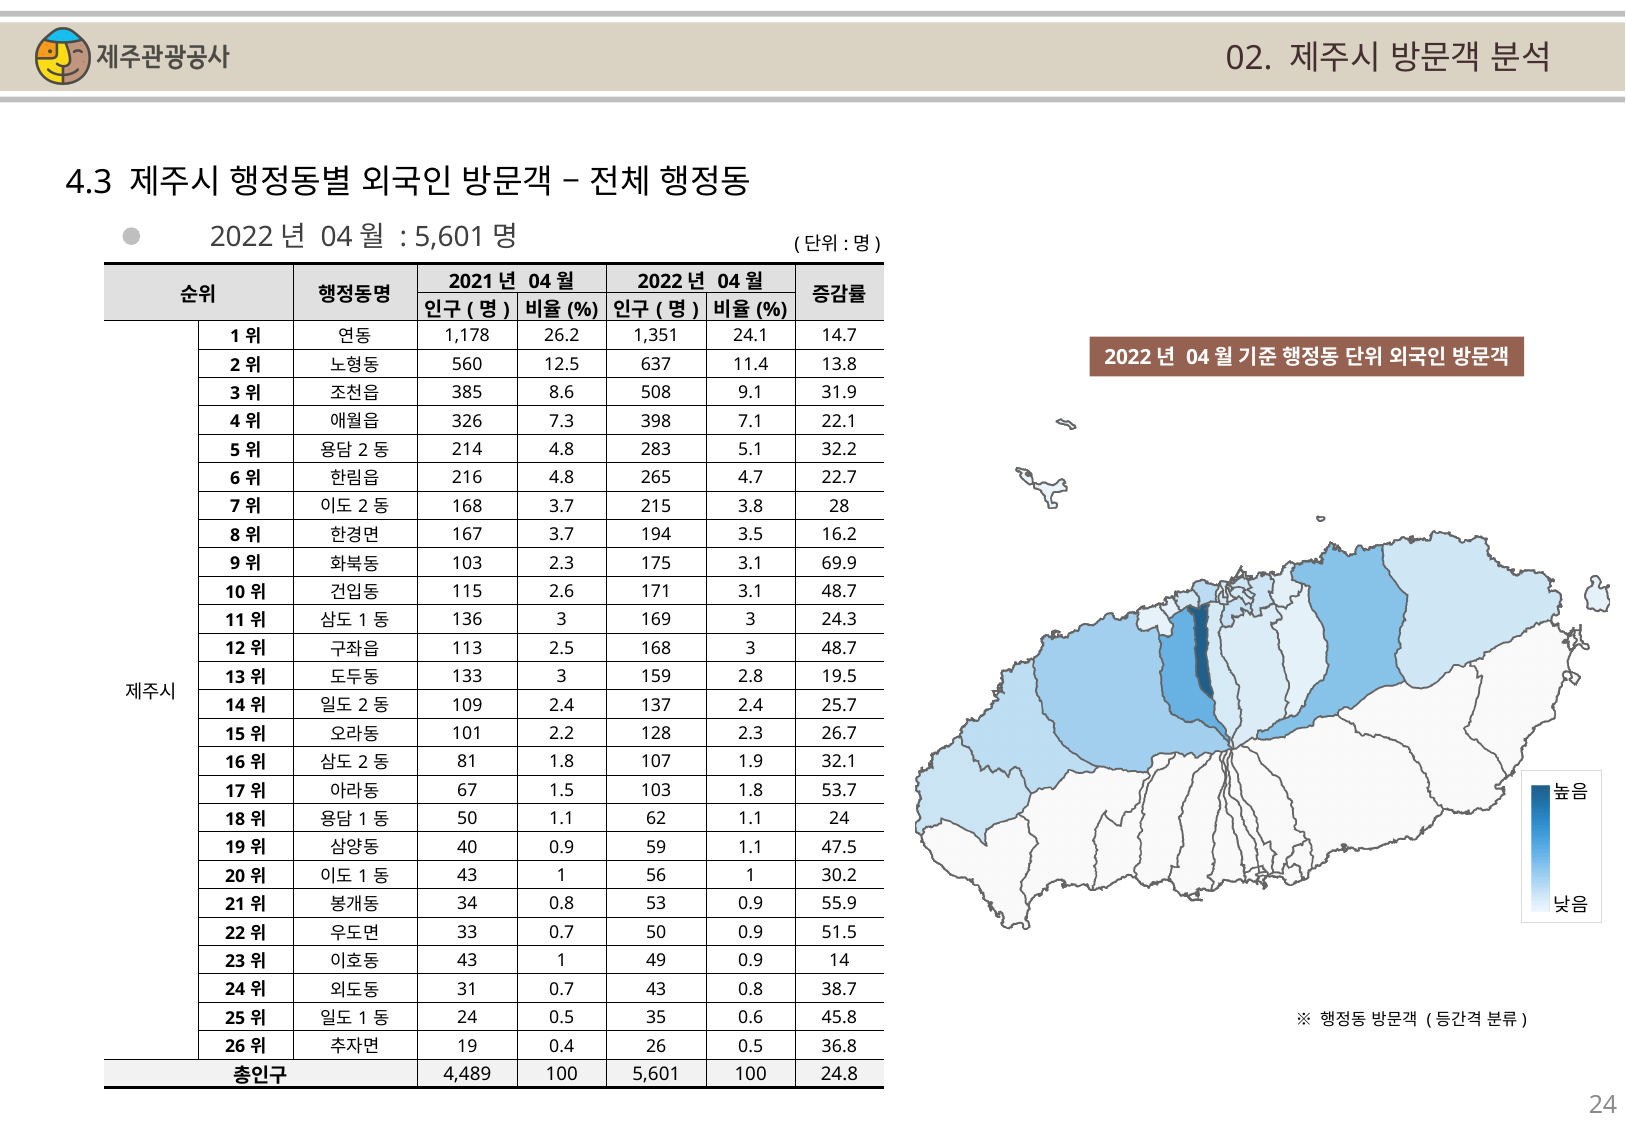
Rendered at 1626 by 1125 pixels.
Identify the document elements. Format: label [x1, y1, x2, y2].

table_cell [707, 719, 795, 746]
table_header [607, 265, 795, 292]
table_cell [796, 889, 884, 917]
table_cell [199, 1031, 293, 1059]
table_cell [796, 1031, 884, 1059]
table_cell [104, 321, 198, 1059]
table_cell [707, 747, 795, 775]
table_cell [707, 605, 795, 633]
table_cell [294, 577, 417, 604]
table_cell [707, 520, 795, 547]
table_cell [518, 1060, 606, 1086]
table_cell [796, 1060, 884, 1086]
table_cell [518, 406, 606, 434]
table_cell [707, 463, 795, 491]
table_cell [518, 776, 606, 803]
table_cell [199, 889, 293, 917]
picture [915, 236, 1610, 1112]
table_cell [418, 378, 517, 405]
table_cell [796, 974, 884, 1002]
table_cell [518, 974, 606, 1002]
table_cell [607, 690, 706, 718]
table_cell [418, 1060, 517, 1086]
table_cell [418, 690, 517, 718]
table_cell [707, 690, 795, 718]
text_box [1521, 770, 1618, 925]
table_cell [607, 804, 706, 831]
table_cell [607, 293, 706, 320]
table_cell [796, 719, 884, 746]
table_cell [294, 378, 417, 405]
table_cell [294, 435, 417, 462]
table_cell [418, 634, 517, 661]
table_cell [607, 1031, 706, 1059]
table_cell [707, 889, 795, 917]
table_cell [294, 946, 417, 973]
table_cell [607, 776, 706, 803]
table_cell [518, 435, 606, 462]
table_cell [607, 889, 706, 917]
table_cell [199, 662, 293, 689]
table_cell [199, 520, 293, 547]
table_cell [607, 861, 706, 888]
table_cell [294, 776, 417, 803]
table_cell [796, 747, 884, 775]
table_cell [418, 435, 517, 462]
table_cell [518, 1031, 606, 1059]
table_cell [294, 321, 417, 349]
table_cell [294, 889, 417, 917]
table_cell [707, 861, 795, 888]
table_cell [294, 1031, 417, 1059]
table_cell [607, 1060, 706, 1086]
table_cell [199, 1003, 293, 1030]
table_cell [707, 662, 795, 689]
table_cell [418, 293, 517, 320]
table_cell [199, 321, 293, 349]
table_cell [518, 946, 606, 973]
table_cell [707, 378, 795, 405]
table_cell [518, 690, 606, 718]
table_cell [418, 946, 517, 973]
table_cell [518, 577, 606, 604]
table_cell [199, 406, 293, 434]
table_cell [518, 492, 606, 519]
table_header [294, 265, 417, 320]
table_cell [796, 406, 884, 434]
table_cell [418, 918, 517, 945]
table_cell [796, 492, 884, 519]
table_cell [796, 435, 884, 462]
table_cell [418, 548, 517, 576]
table_header [418, 265, 606, 292]
table_cell [707, 350, 795, 377]
table_cell [199, 605, 293, 633]
table_cell [518, 747, 606, 775]
table_cell [199, 832, 293, 860]
table_cell [418, 889, 517, 917]
table_cell [607, 946, 706, 973]
table_cell [796, 832, 884, 860]
table_cell [518, 350, 606, 377]
table_cell [707, 1060, 795, 1086]
table_cell [199, 974, 293, 1002]
table_cell [707, 406, 795, 434]
table_cell [294, 548, 417, 576]
table_cell [294, 719, 417, 746]
table_cell [518, 662, 606, 689]
table_cell [294, 804, 417, 831]
table_cell [607, 634, 706, 661]
table_cell [199, 804, 293, 831]
table_header [796, 265, 884, 320]
table_cell [607, 605, 706, 633]
table_cell [607, 548, 706, 576]
table_header [104, 265, 293, 320]
table_cell [199, 946, 293, 973]
table_cell [796, 350, 884, 377]
table_cell [199, 776, 293, 803]
table_cell [796, 804, 884, 831]
table_cell [796, 776, 884, 803]
table_cell [518, 804, 606, 831]
table_cell [418, 577, 517, 604]
table_cell [418, 520, 517, 547]
table_cell [518, 1003, 606, 1030]
table_cell [607, 463, 706, 491]
table_cell [418, 747, 517, 775]
table_cell [607, 832, 706, 860]
table_cell [607, 1003, 706, 1030]
table_cell [707, 946, 795, 973]
table_cell [518, 293, 606, 320]
table_cell [707, 776, 795, 803]
table_cell [418, 776, 517, 803]
table_cell [796, 463, 884, 491]
table_cell [199, 378, 293, 405]
picture [31, 26, 232, 87]
table_cell [294, 492, 417, 519]
table_cell [796, 662, 884, 689]
table_cell [199, 690, 293, 718]
table_cell [199, 634, 293, 661]
table_cell [199, 435, 293, 462]
table_cell [707, 832, 795, 860]
table_cell [707, 804, 795, 831]
text_box [121, 226, 141, 246]
table_cell [294, 520, 417, 547]
table_cell [707, 321, 795, 349]
table_cell [418, 861, 517, 888]
table_cell [518, 378, 606, 405]
text_box [1042, 28, 1595, 84]
table_cell [199, 747, 293, 775]
table_cell [796, 634, 884, 661]
table_cell [418, 350, 517, 377]
table_cell [518, 861, 606, 888]
table_cell [294, 463, 417, 491]
table_cell [607, 492, 706, 519]
table_cell [707, 293, 795, 320]
table_cell [518, 889, 606, 917]
table_cell [707, 634, 795, 661]
table_cell [104, 1060, 417, 1086]
table_cell [294, 605, 417, 633]
table_cell [607, 378, 706, 405]
table_cell [199, 918, 293, 945]
table_cell [707, 492, 795, 519]
table_cell [418, 492, 517, 519]
table_cell [518, 634, 606, 661]
table_cell [418, 406, 517, 434]
table_cell [796, 520, 884, 547]
table_cell [199, 577, 293, 604]
table_cell [796, 946, 884, 973]
table_cell [294, 918, 417, 945]
table_cell [199, 350, 293, 377]
table_cell [418, 321, 517, 349]
text_box [194, 210, 534, 260]
table_cell [418, 463, 517, 491]
table_cell [796, 378, 884, 405]
table_cell [707, 1031, 795, 1059]
table_cell [199, 719, 293, 746]
table_cell [607, 747, 706, 775]
table_cell [294, 690, 417, 718]
table_cell [518, 463, 606, 491]
table_cell [607, 321, 706, 349]
table_cell [796, 321, 884, 349]
table_cell [707, 974, 795, 1002]
table_cell [607, 406, 706, 434]
table_cell [294, 974, 417, 1002]
table_cell [518, 548, 606, 576]
table_cell [796, 548, 884, 576]
table_cell [796, 577, 884, 604]
table_cell [607, 435, 706, 462]
table_cell [518, 832, 606, 860]
table_cell [294, 634, 417, 661]
table_cell [294, 406, 417, 434]
table_cell [796, 861, 884, 888]
table_cell [418, 974, 517, 1002]
table_cell [294, 747, 417, 775]
table_cell [796, 918, 884, 945]
text_box [50, 152, 1144, 208]
table_cell [199, 463, 293, 491]
table_cell [607, 974, 706, 1002]
table_cell [418, 804, 517, 831]
table_cell [199, 548, 293, 576]
text_box [779, 224, 896, 262]
table_cell [796, 1003, 884, 1030]
table_cell [607, 719, 706, 746]
table_cell [518, 520, 606, 547]
slide_number [1251, 1063, 1618, 1123]
table_cell [418, 1003, 517, 1030]
table_cell [707, 918, 795, 945]
table_cell [707, 548, 795, 576]
table_cell [796, 605, 884, 633]
table_cell [607, 577, 706, 604]
table_cell [518, 321, 606, 349]
table_cell [707, 1003, 795, 1030]
table_cell [294, 832, 417, 860]
table_cell [607, 350, 706, 377]
table_cell [418, 832, 517, 860]
table_cell [707, 577, 795, 604]
table_cell [418, 662, 517, 689]
table_cell [199, 861, 293, 888]
table_cell [607, 662, 706, 689]
table_cell [418, 1031, 517, 1059]
table_cell [796, 690, 884, 718]
table_cell [294, 662, 417, 689]
table_cell [607, 520, 706, 547]
table_cell [707, 435, 795, 462]
table_cell [518, 719, 606, 746]
table_cell [294, 861, 417, 888]
table_cell [294, 1003, 417, 1030]
table_cell [518, 918, 606, 945]
table_cell [418, 605, 517, 633]
table_cell [607, 918, 706, 945]
table_cell [518, 605, 606, 633]
table_cell [418, 719, 517, 746]
table_cell [294, 350, 417, 377]
table_cell [199, 492, 293, 519]
